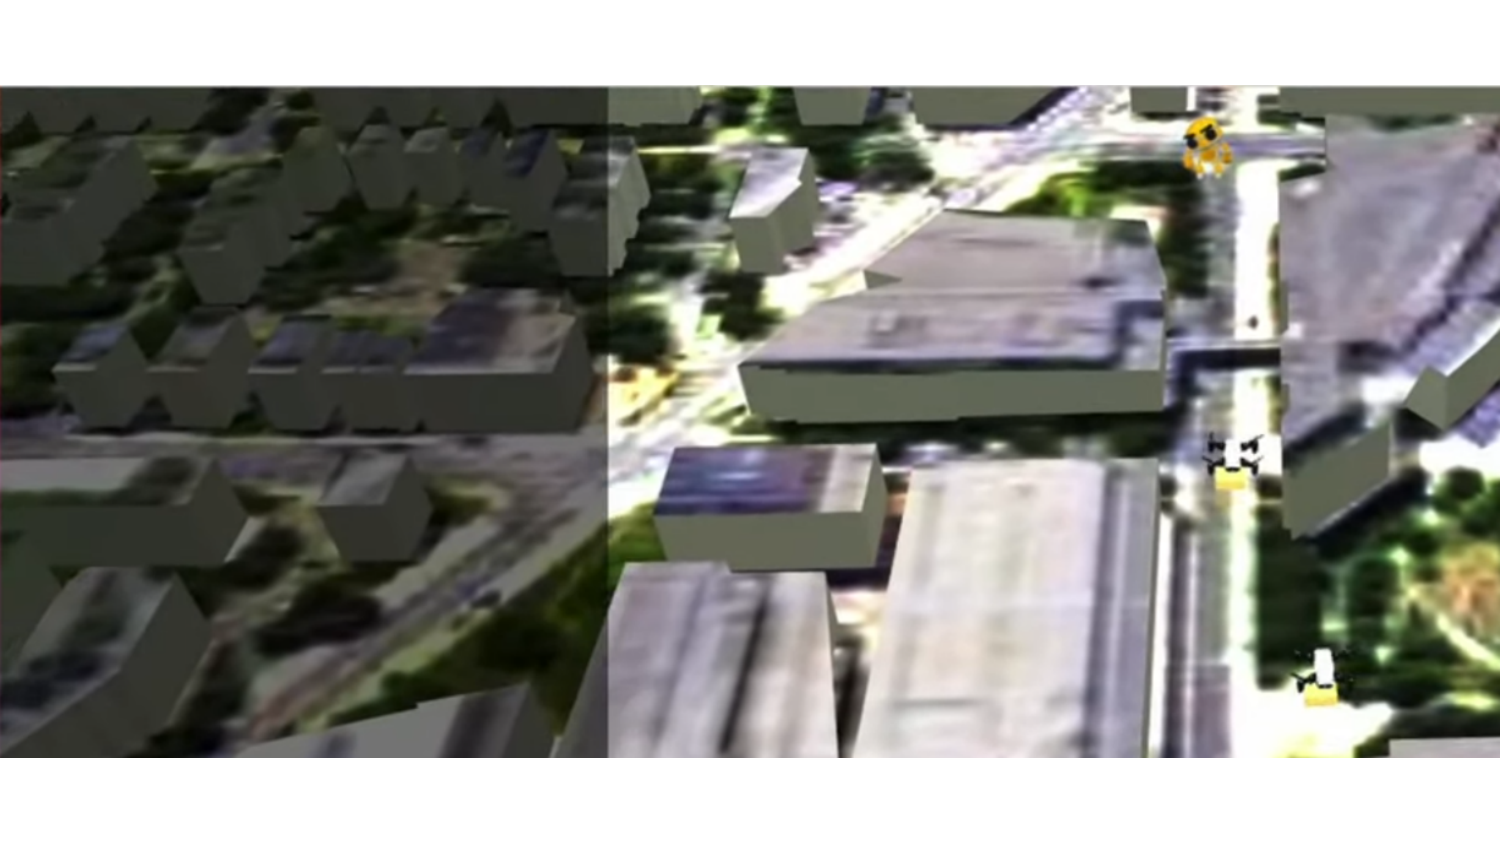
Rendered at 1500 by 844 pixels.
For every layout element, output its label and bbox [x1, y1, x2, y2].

picture [0, 85, 1500, 758]
